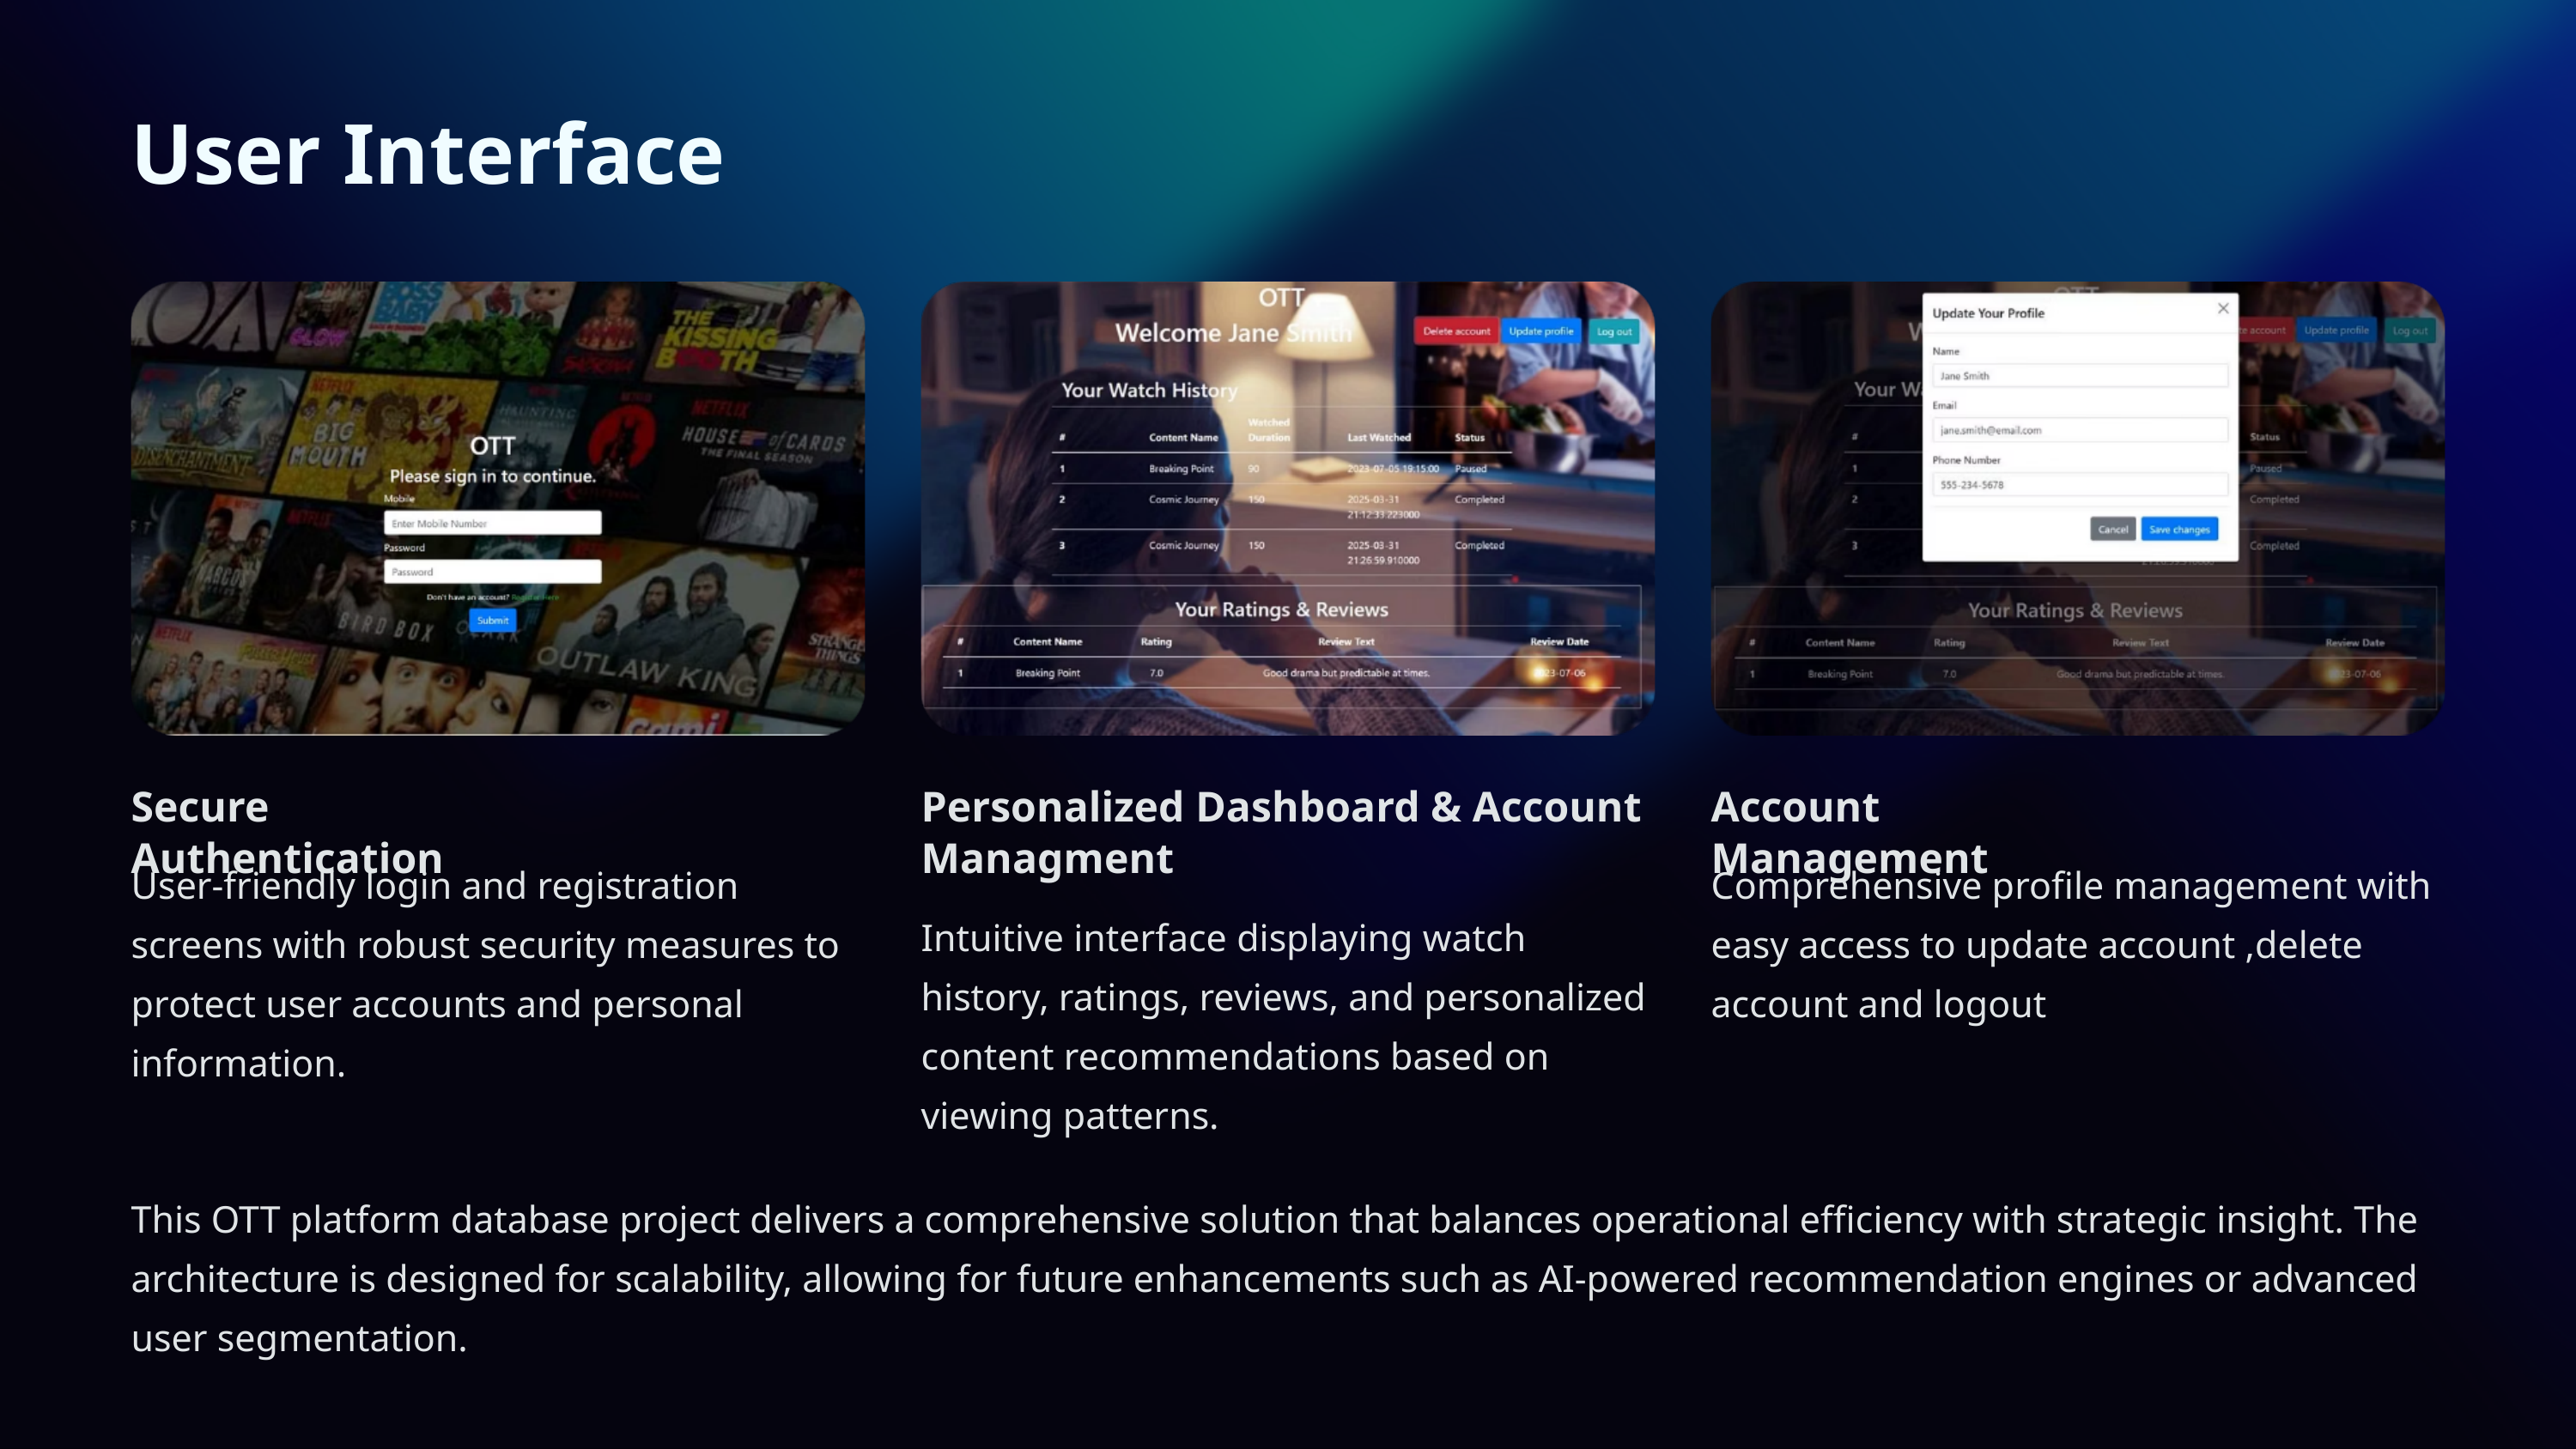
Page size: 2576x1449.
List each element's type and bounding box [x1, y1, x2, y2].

text_box [131, 1190, 2445, 1371]
text_box [1710, 856, 2445, 1037]
text_box [1710, 781, 2144, 834]
text_box [131, 781, 570, 834]
text_box [0, 0, 2576, 1449]
text_box [920, 908, 1656, 1149]
text_box [920, 781, 1656, 887]
text_box [131, 856, 866, 1037]
text_box [131, 102, 1200, 236]
